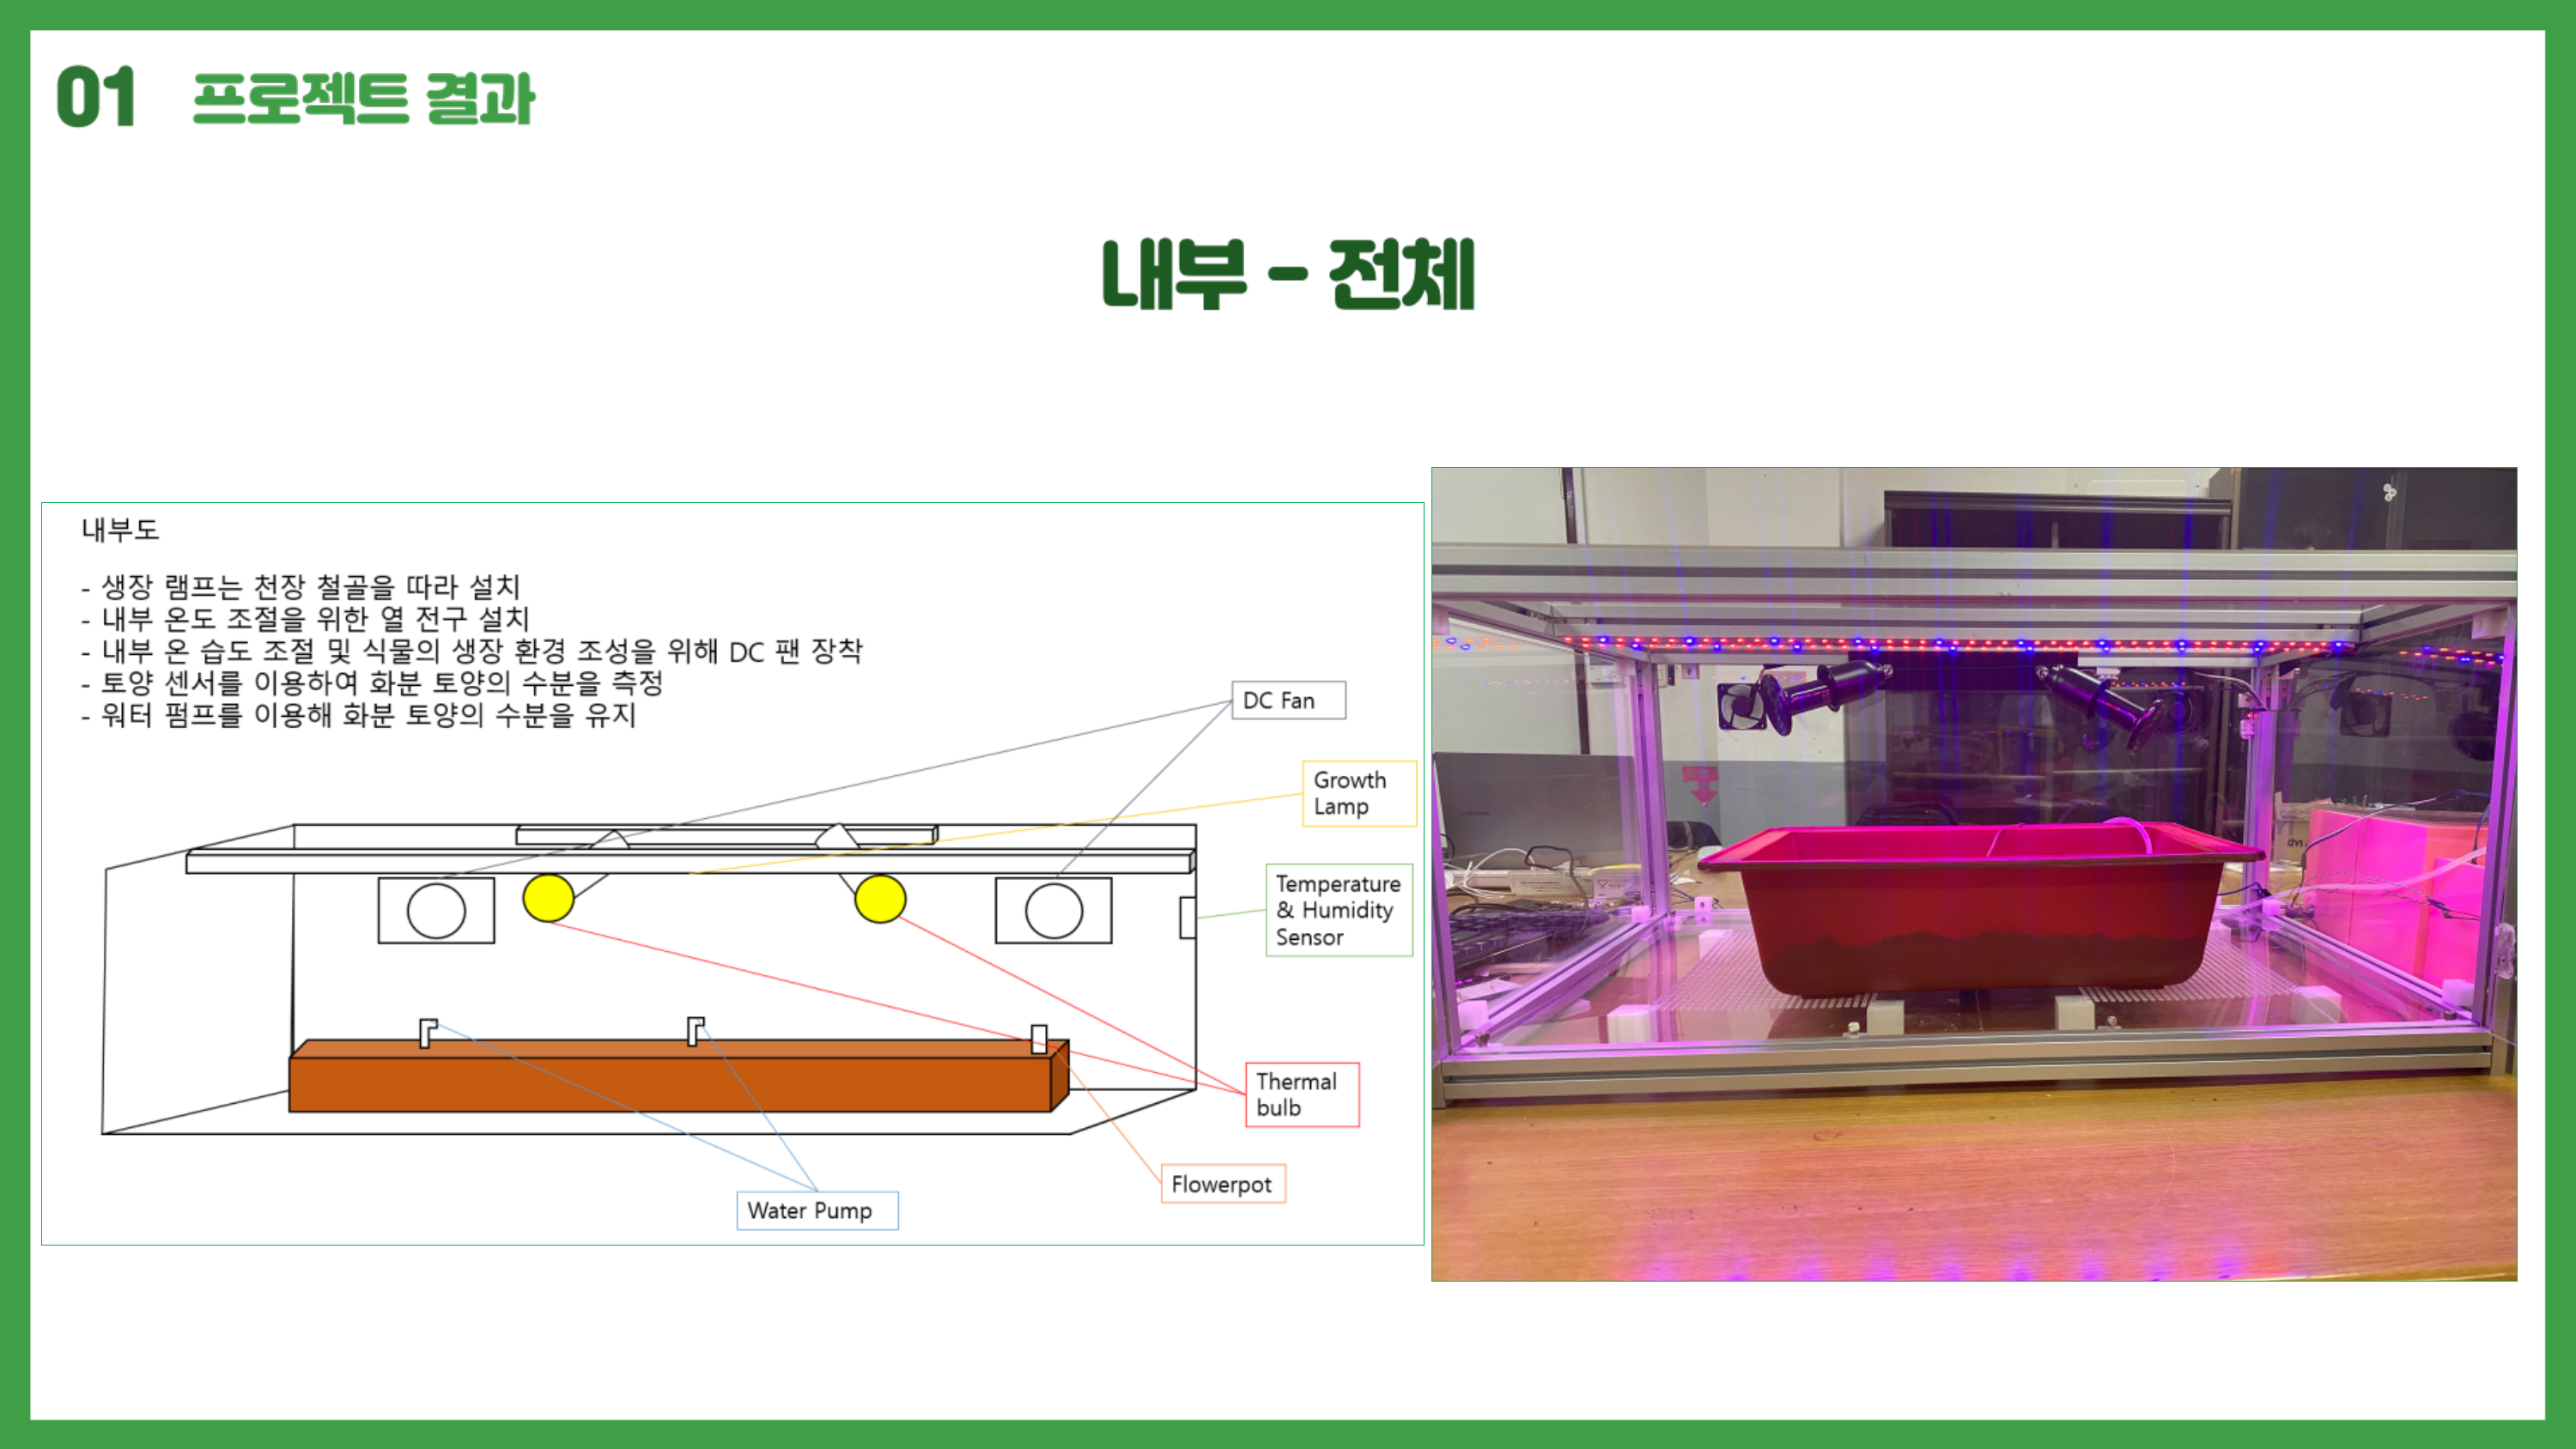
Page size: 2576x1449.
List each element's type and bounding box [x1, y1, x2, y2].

text_box [41, 502, 1425, 1246]
text_box [0, 0, 2576, 1449]
text_box [1431, 467, 2518, 1282]
picture [184, 52, 562, 155]
picture [532, 209, 1511, 348]
picture [44, 34, 178, 169]
